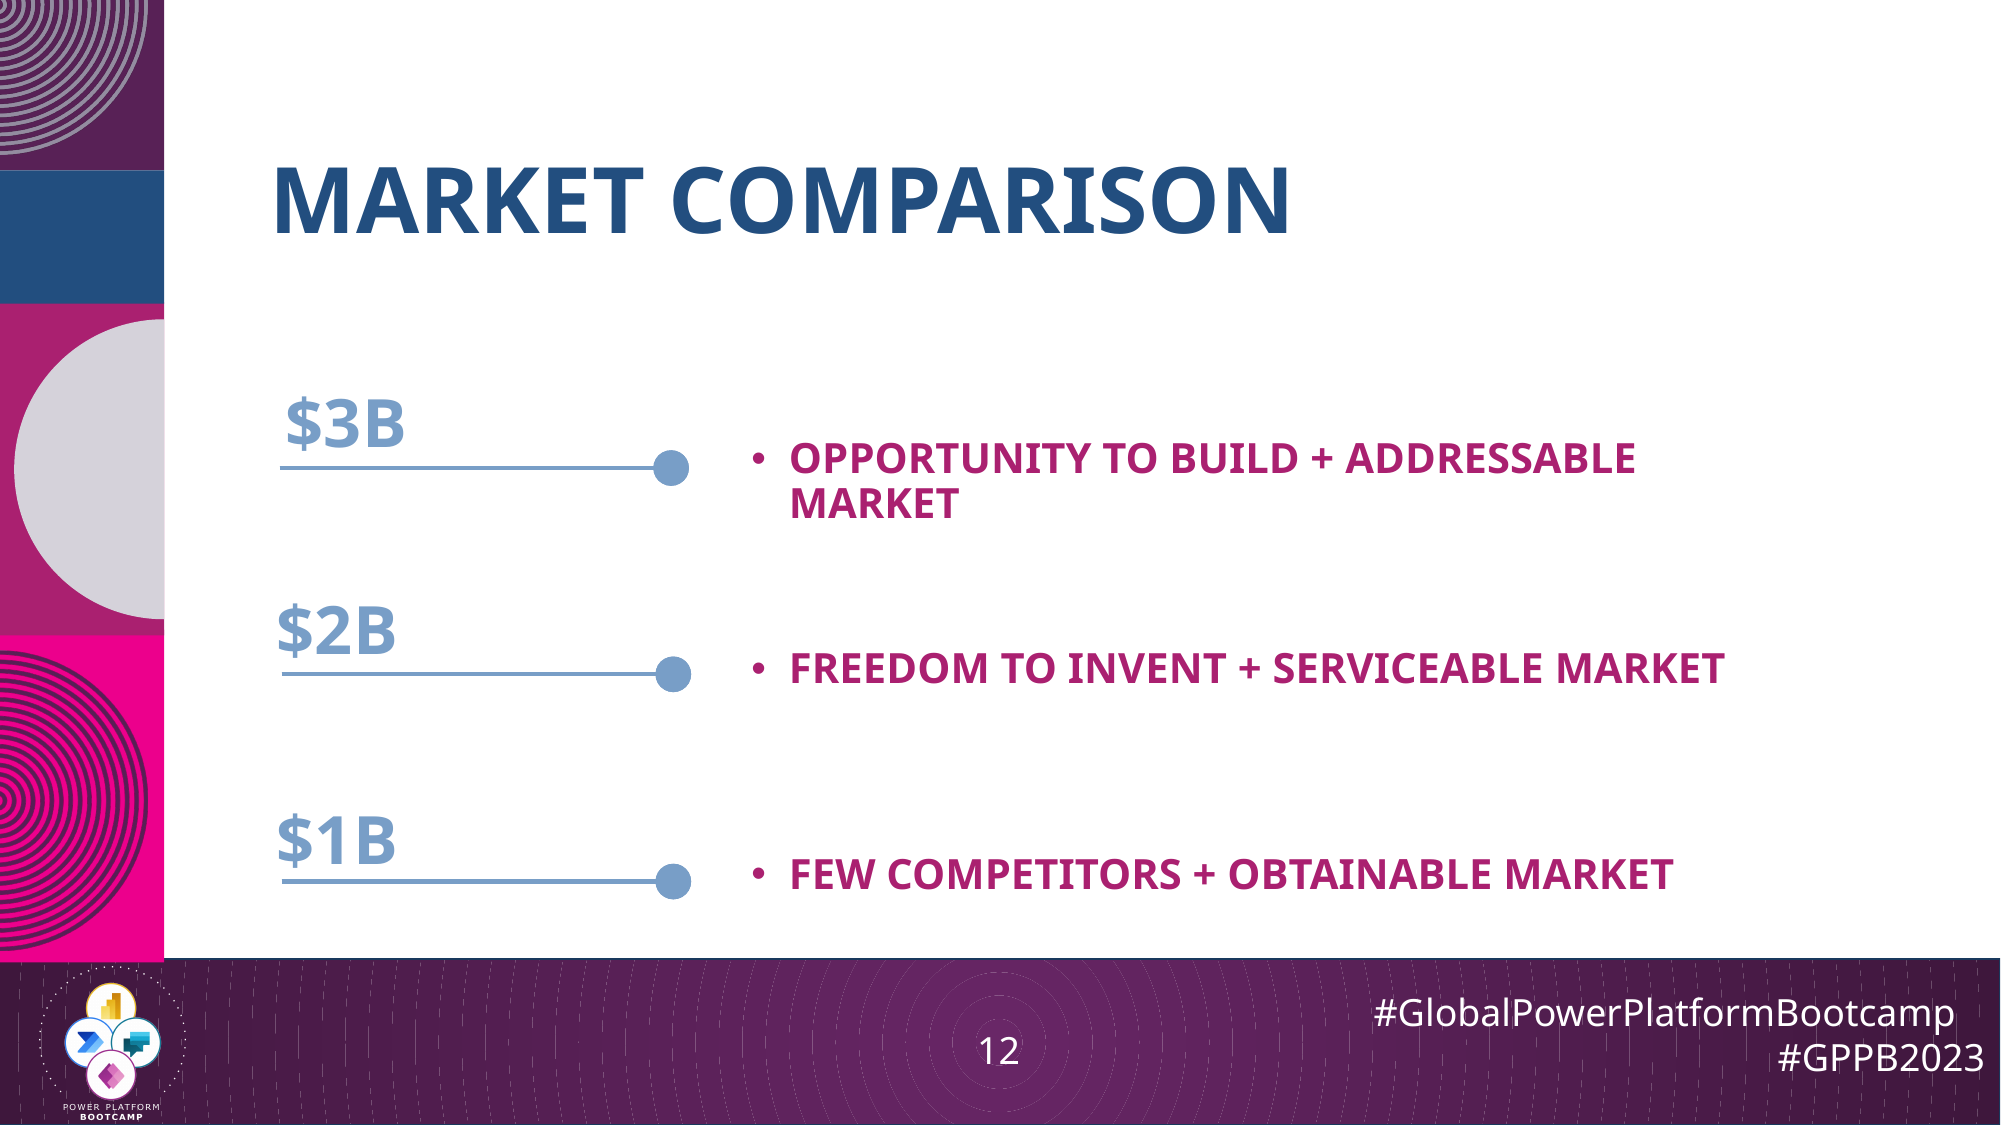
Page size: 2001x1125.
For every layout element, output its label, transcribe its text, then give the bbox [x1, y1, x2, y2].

list $3B [226, 361, 467, 491]
text_box [654, 862, 693, 901]
picture [0, 651, 148, 951]
text_box [654, 655, 693, 694]
list Freedom to invent + serviceable market [736, 640, 1746, 795]
picture [0, 0, 148, 155]
list Few competitors + obtainable market [736, 846, 1746, 1001]
text_box 12 [962, 1019, 1038, 1080]
picture [39, 966, 186, 1120]
list $2B [217, 568, 458, 698]
list Opportunity to build + addressable market [736, 430, 1746, 585]
title MARKET COMPARISON [254, 146, 1925, 365]
text_box [652, 449, 690, 487]
list $1B [217, 778, 458, 908]
